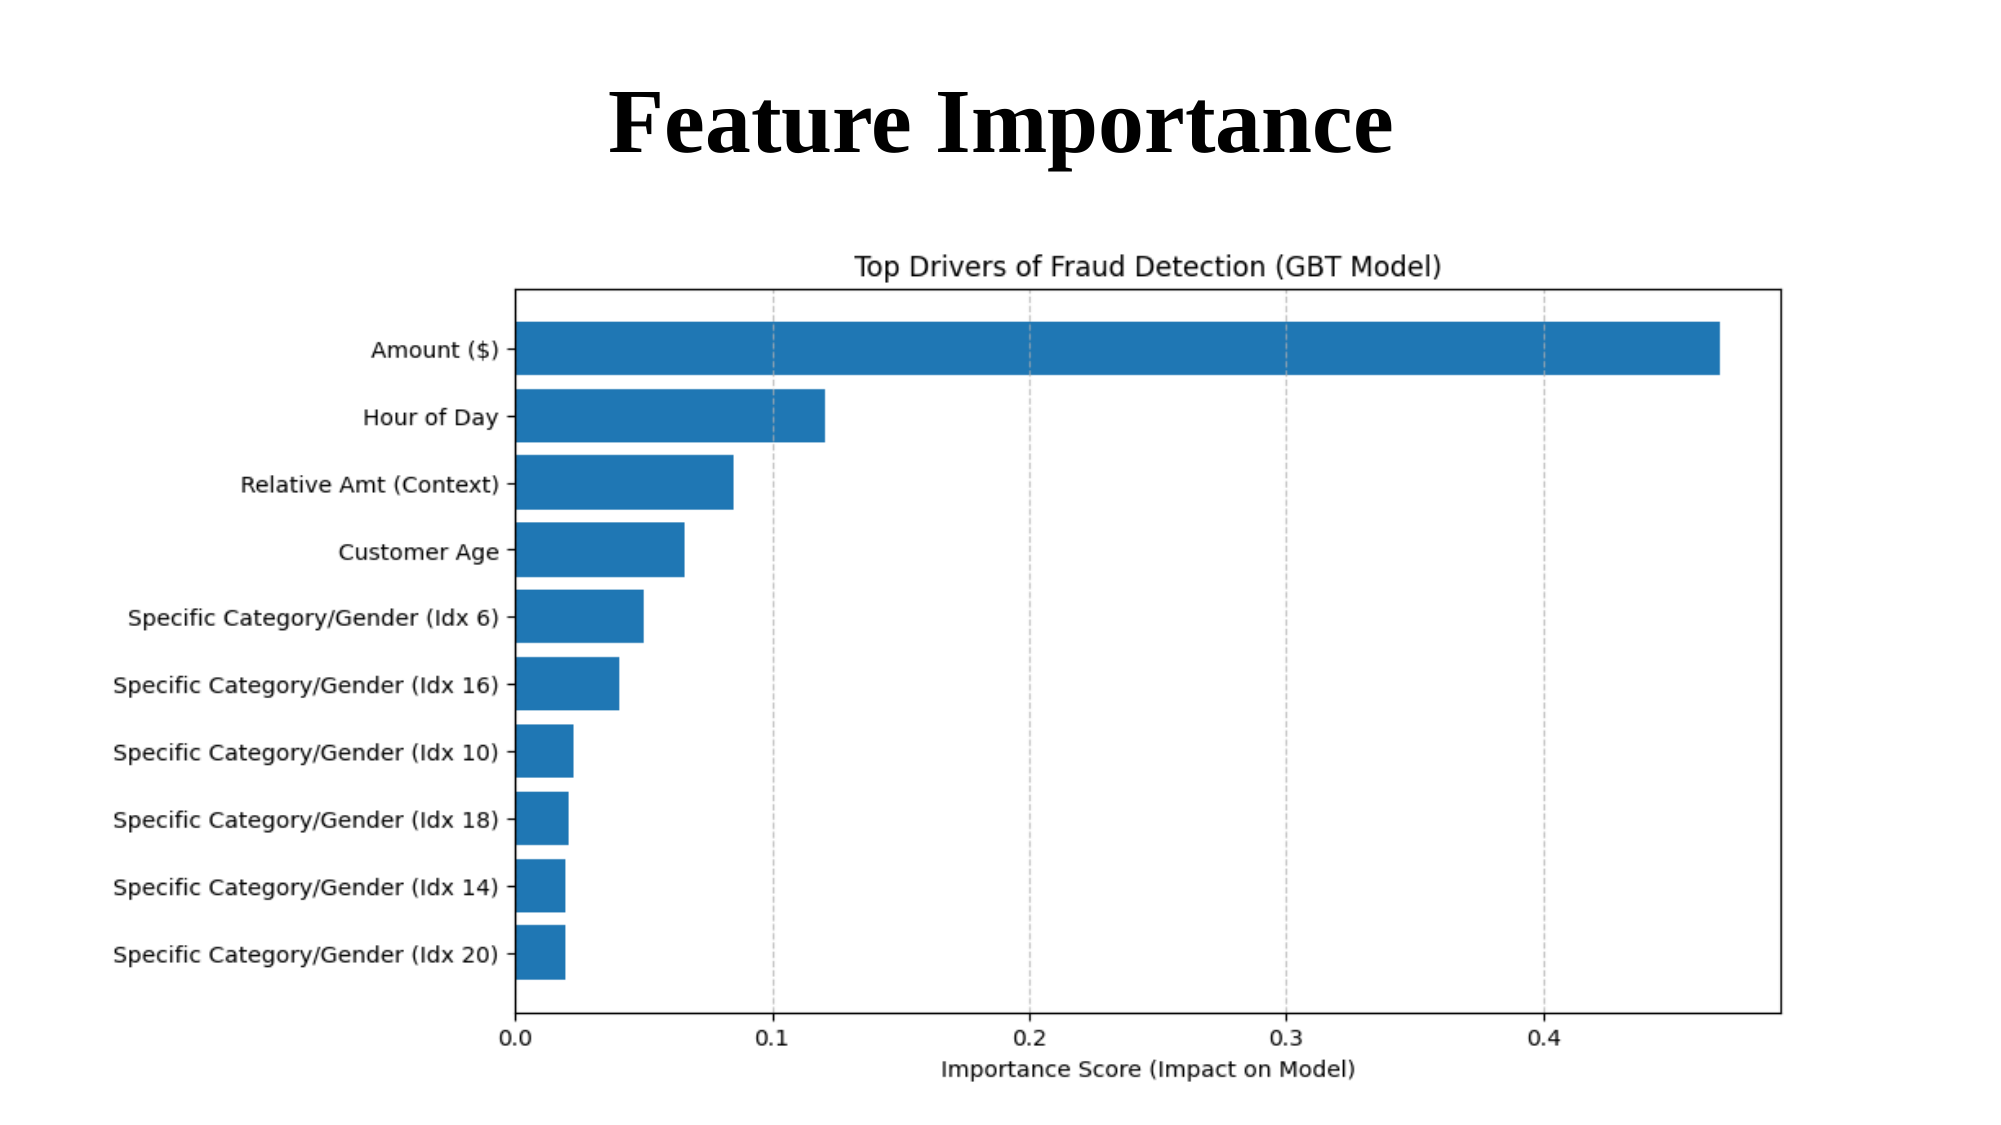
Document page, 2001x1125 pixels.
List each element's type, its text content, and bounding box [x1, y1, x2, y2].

title Feature Importance [71, 59, 1932, 186]
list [97, 239, 1797, 1096]
